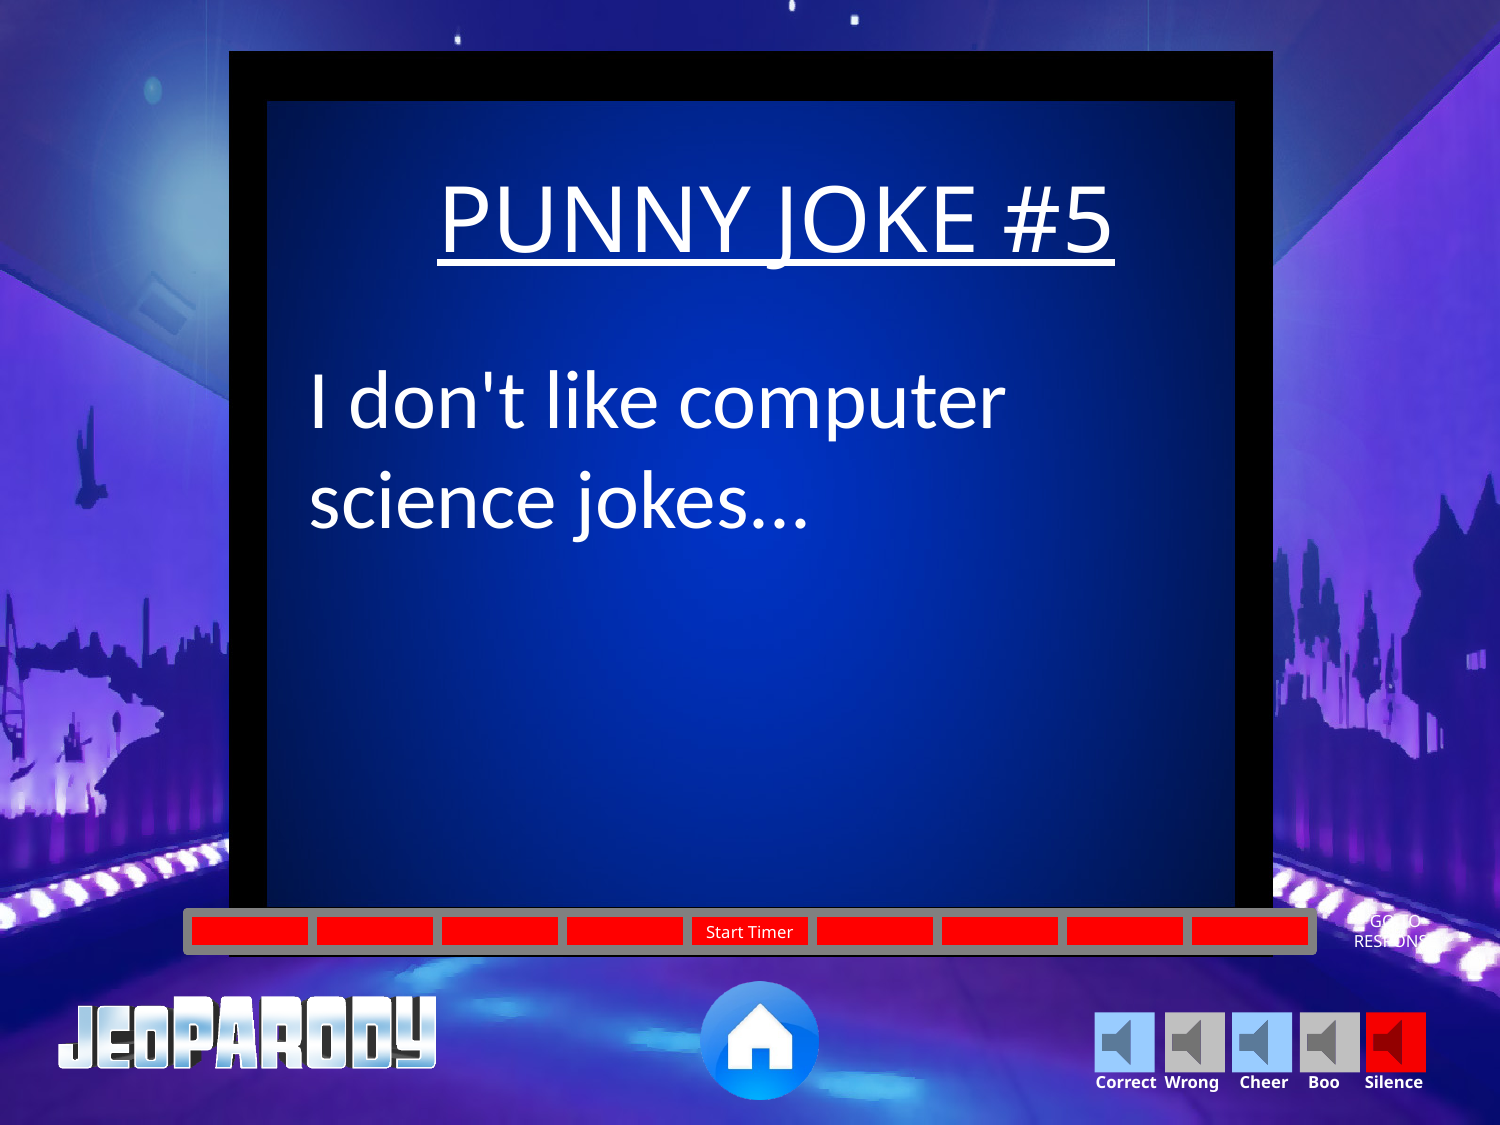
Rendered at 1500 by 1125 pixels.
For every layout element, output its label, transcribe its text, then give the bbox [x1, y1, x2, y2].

text_box PUNNY JOKE #5 [155, 153, 1397, 279]
text_box I don't like computer science jokes... [293, 337, 1207, 553]
picture [0, 0, 1500, 1125]
